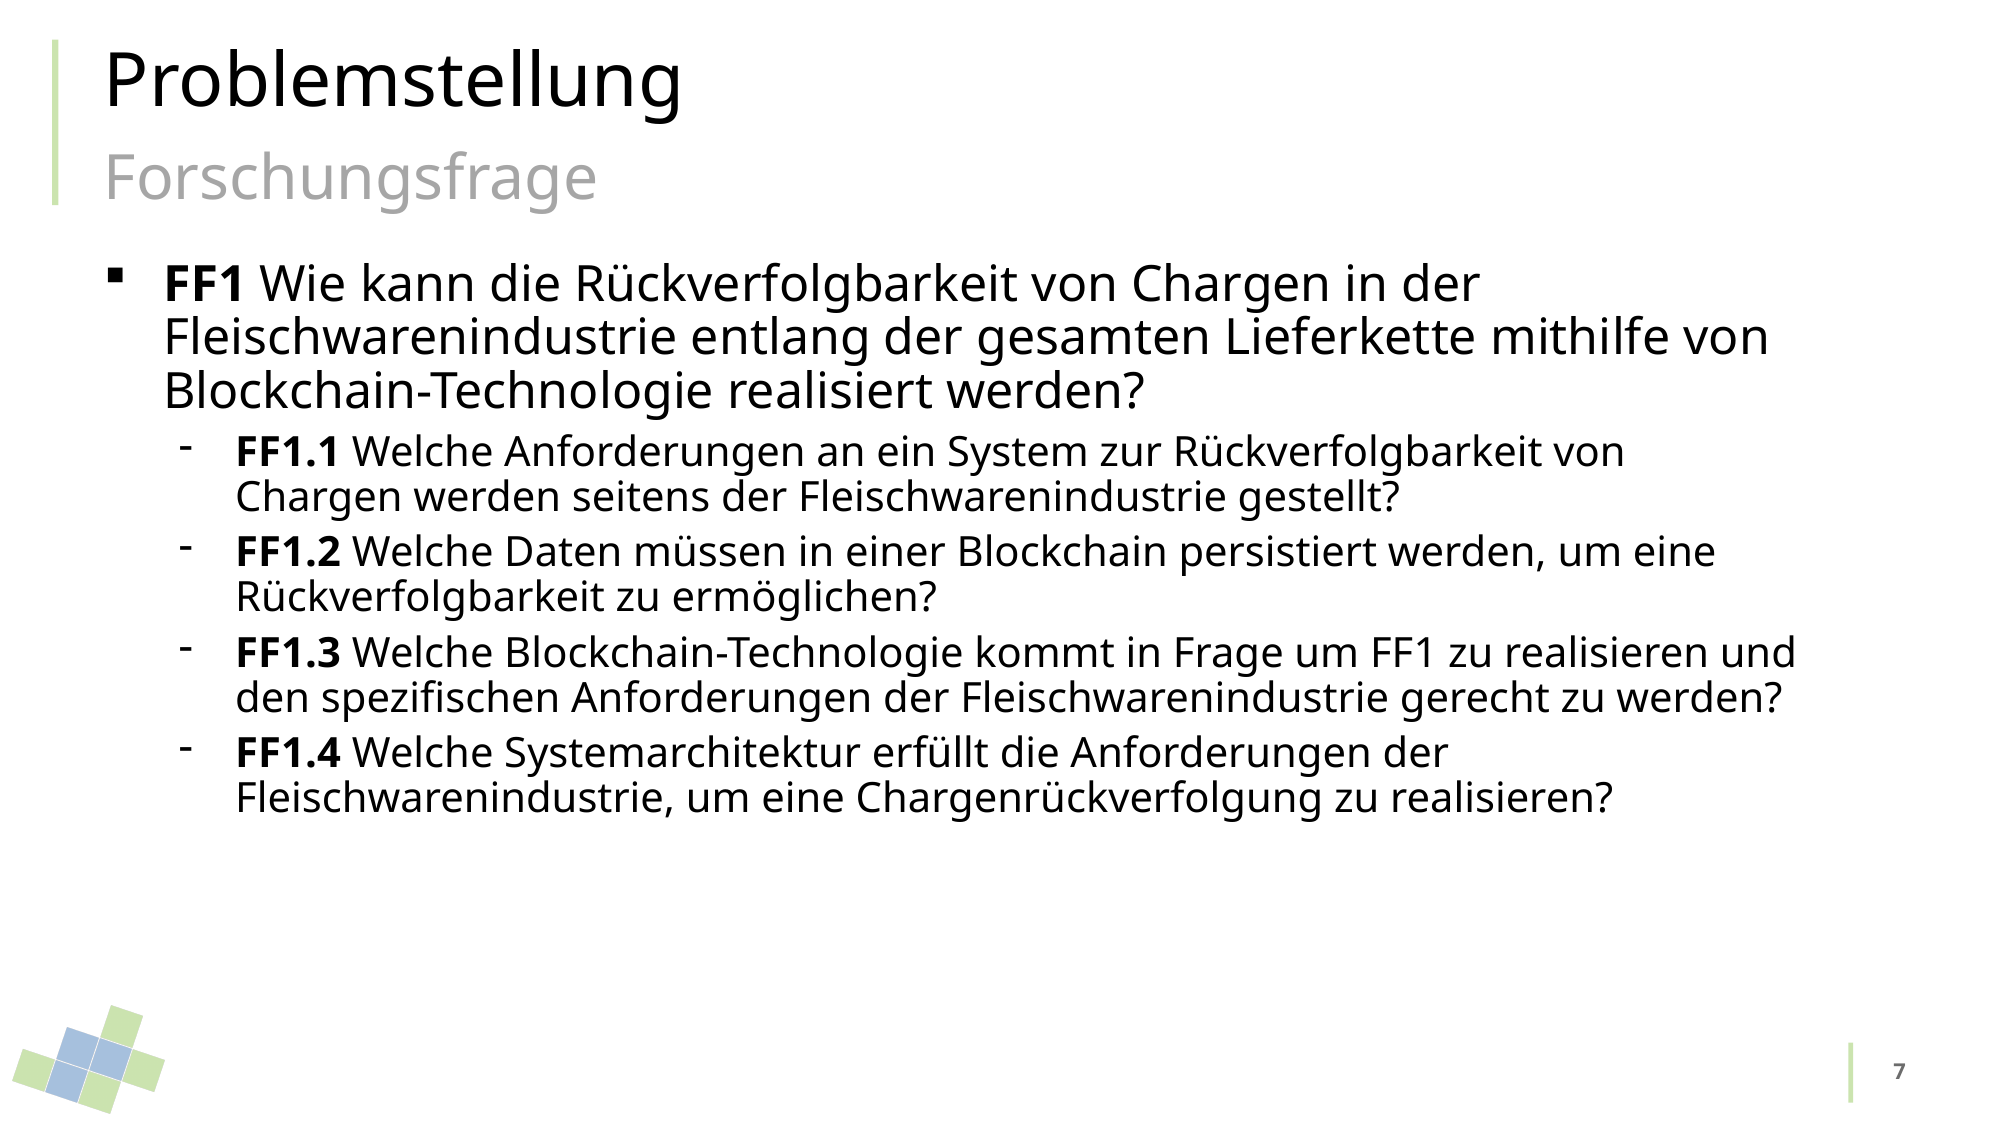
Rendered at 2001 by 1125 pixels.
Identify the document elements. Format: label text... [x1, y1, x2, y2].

list Forschungsfrage [88, 138, 1814, 205]
slide_number 7 [1846, 1042, 1953, 1103]
list FF1 Wie kann die Rückverfolgbarkeit von Chargen in der Fleischwarenindustrie entlang der gesamten Lieferkette mithilfe von Blockchain-Technologie realisiert werden? FF1.1 Welche Anforderungen an ein System zur Rückverfolgbarkeit von Chargen werden seitens der Fleischwarenindustrie gestellt? FF1.2 Welche Daten müssen in einer Blockchain persistiert werden, um eine Rückverfolgbarkeit zu ermöglichen? FF1.3 Welche Blockchain-Technologie kommt in Frage um FF1 zu realisieren und den spezifischen Anforderungen der Fleischwarenindustrie gerecht zu werden? FF1.4 Welche Systemarchitektur erfüllt die Anforderungen der Fleischwarenindustrie, um eine Chargenrückverfolgung zu realisieren? [88, 250, 1814, 965]
title Problemstellung [88, 32, 1814, 133]
